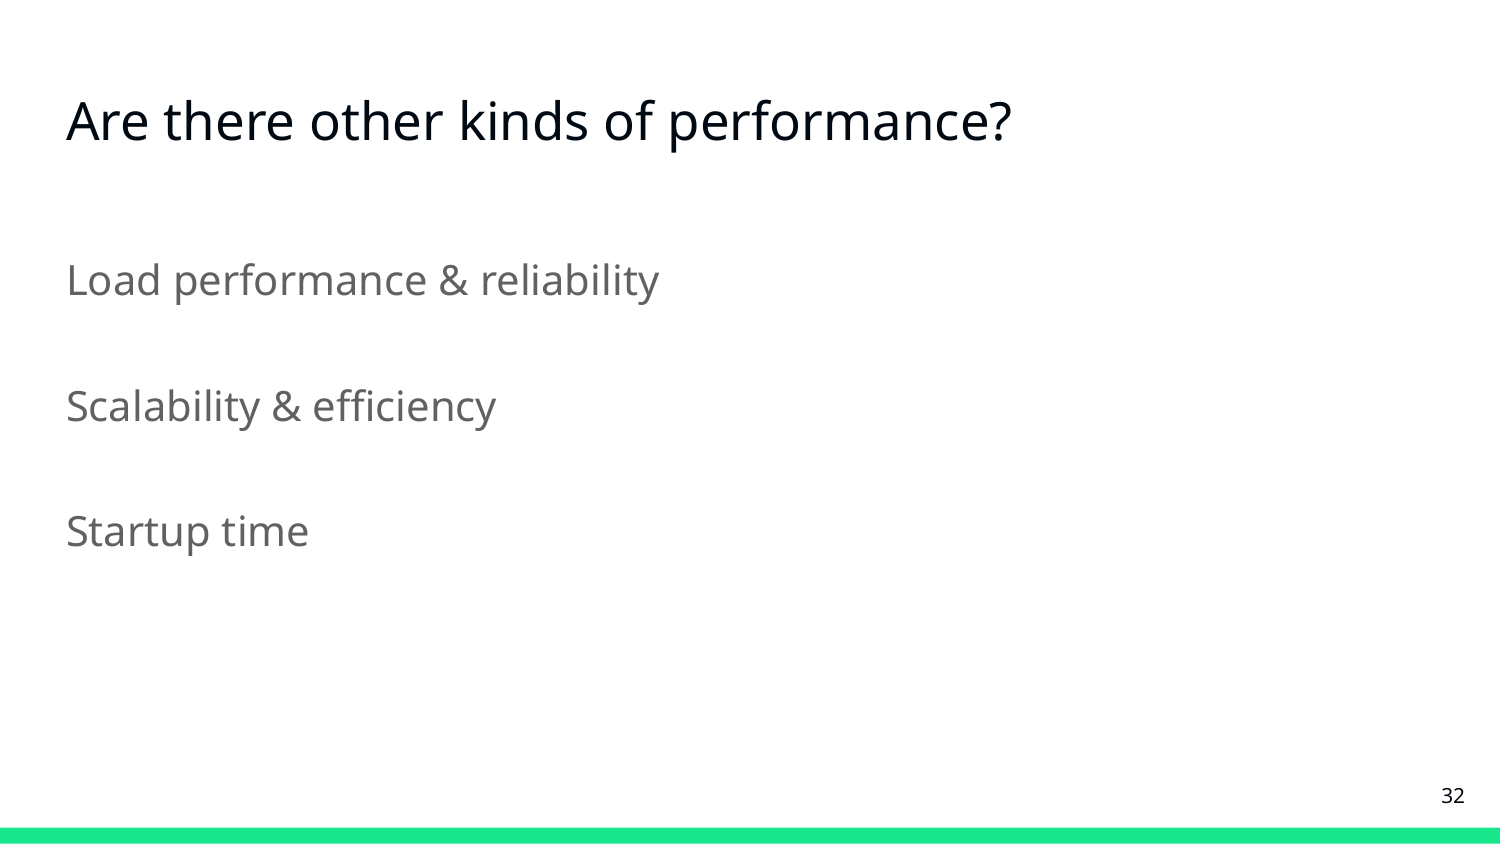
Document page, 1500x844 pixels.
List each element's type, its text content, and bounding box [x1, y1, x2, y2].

title Are there other kinds of performance? [51, 72, 1449, 167]
slide_number ‹#› [1389, 764, 1480, 830]
list Load performance & reliability Scalability & efficiency Startup time [51, 189, 1449, 750]
